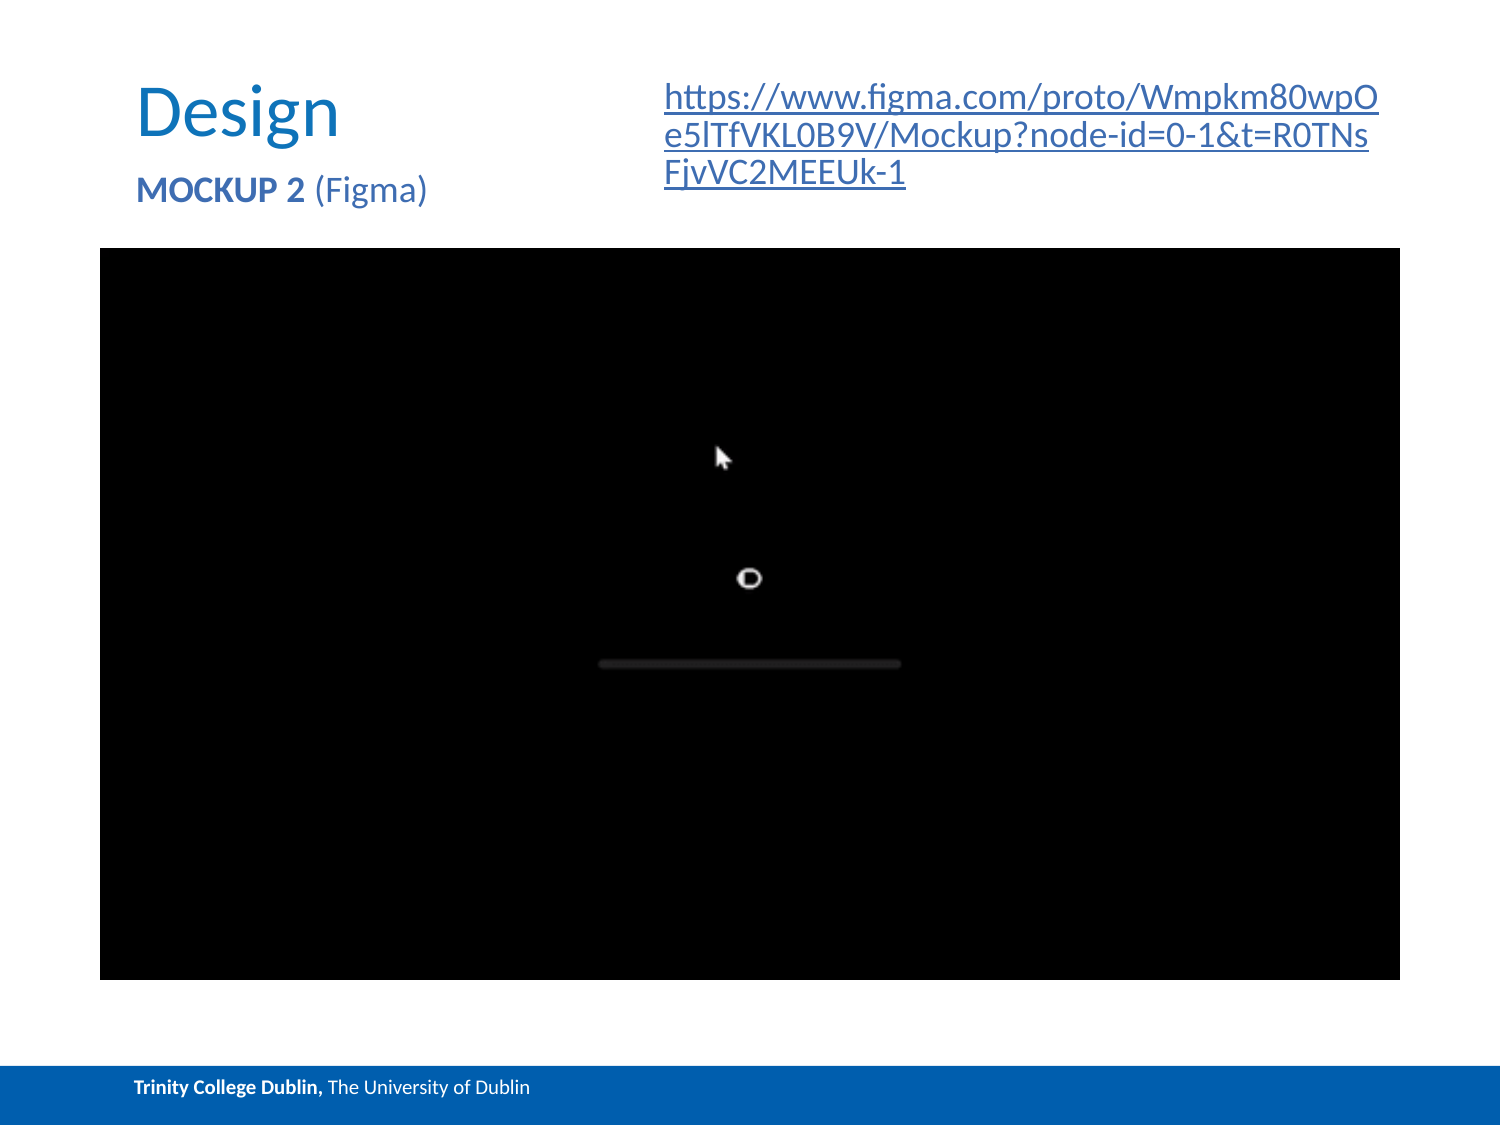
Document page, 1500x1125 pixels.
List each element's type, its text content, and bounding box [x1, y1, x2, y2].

title Design [135, 59, 1367, 152]
text_box MOCKUP 2 (Figma) [135, 164, 1367, 211]
text_box https://www.figma.com/proto/Wmpkm80wpOe5lTfVKL0B9V/Mockup?node-id=0-1&t=R0TNsFjvVC2MEEUk-1 [649, 64, 1400, 170]
picture [100, 247, 1400, 981]
